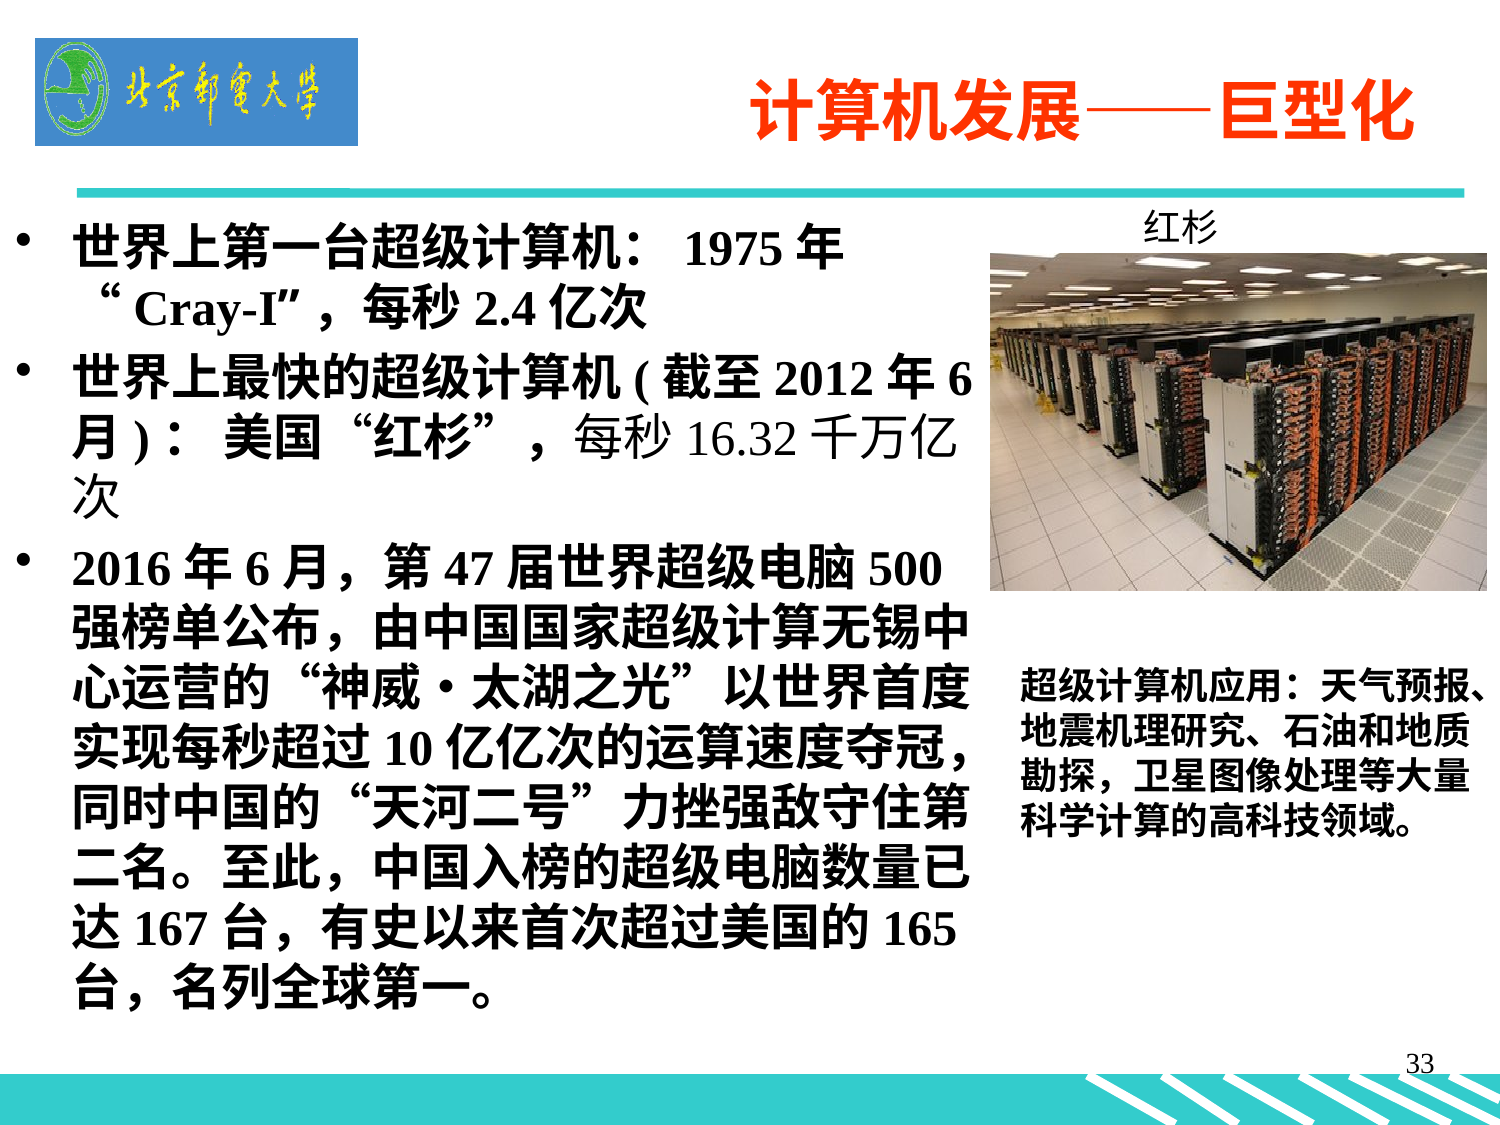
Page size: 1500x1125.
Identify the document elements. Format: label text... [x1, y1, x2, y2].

text_box 超级计算机应用：天气预报、地震机理研究、石油和地质勘探，卫星图像处理等大量科学计算的高科技领域。 [1006, 655, 1489, 850]
list 世界上第一台超级计算机：1975年 “Cray-I”，每秒2.4亿次 世界上最快的超级计算机(截至2012年6月)： 美国“红杉”，每秒16.32千万亿次 2016年6月，第47届世界超级电脑500强榜单公布，由中国国家超级计算无锡中心运营的“神威•太湖之光”以世界首度实现每秒超过10亿亿次的运算速度夺冠，同时中国的“天河二号”力挫强敌守住第二名。至此，中国入榜的超级电脑数量已达167台，有史以来首次超过美国的165台，名列全球第一。 [0, 208, 999, 1039]
title 计算机发展——巨型化 [137, 0, 1431, 208]
text_box 33 [1137, 1037, 1450, 1113]
text_box 红杉 [795, 196, 1500, 256]
picture [987, 253, 1490, 598]
picture [34, 37, 137, 146]
